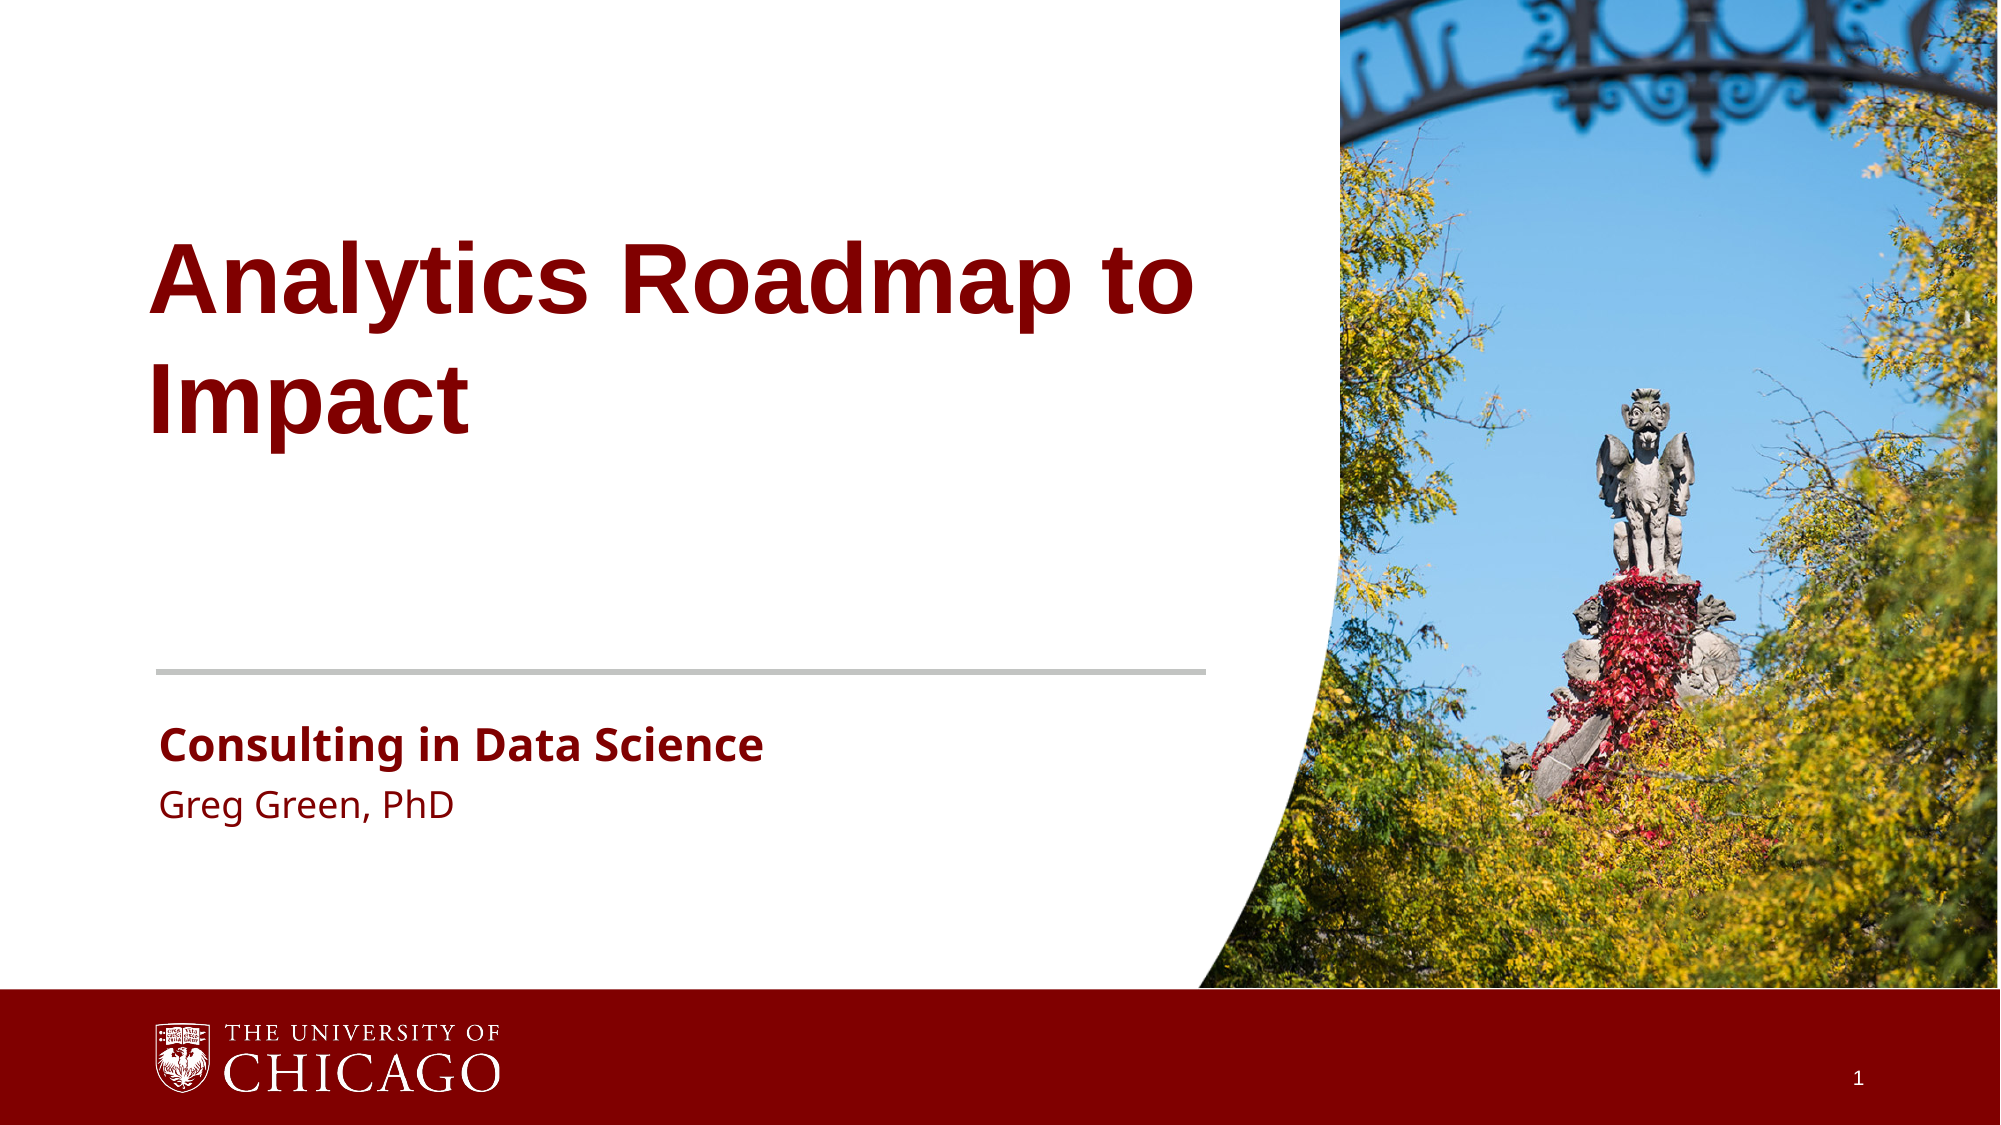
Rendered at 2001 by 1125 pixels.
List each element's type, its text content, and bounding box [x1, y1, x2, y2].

slide_number 1 [1412, 1046, 1880, 1107]
text_box Analytics Roadmap to Impact [133, 69, 1505, 461]
picture [0, 0, 1998, 989]
text_box Consulting in Data Science Greg Green, PhD [143, 694, 1251, 893]
